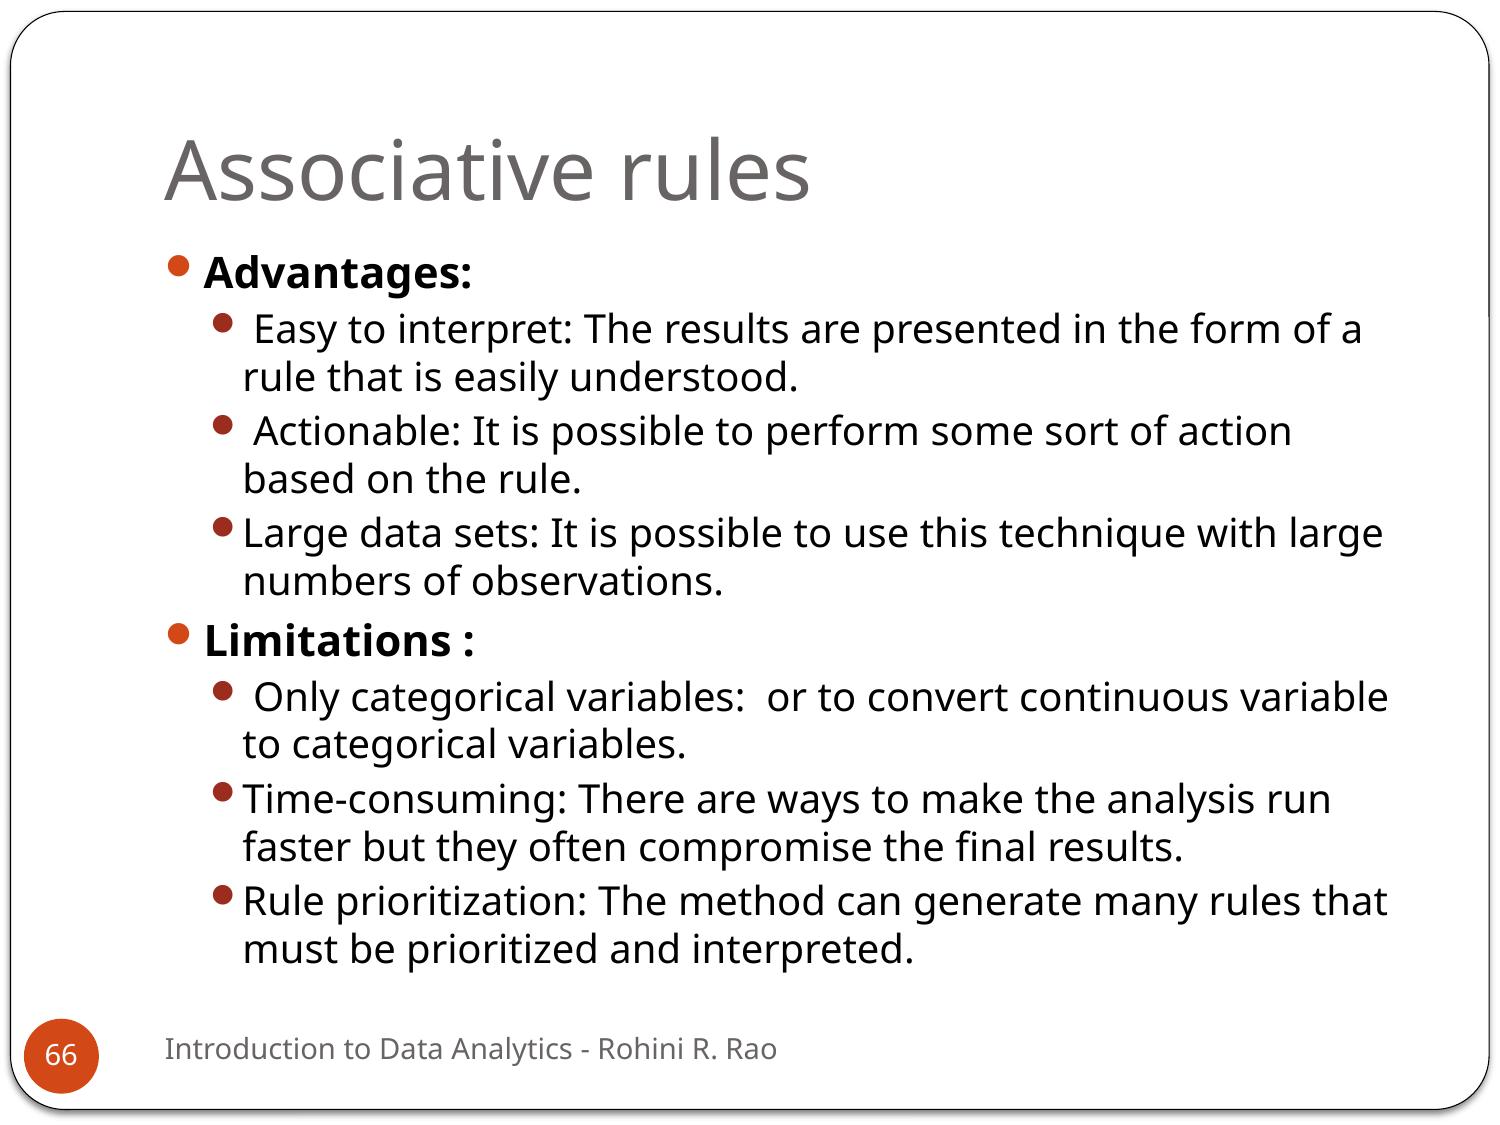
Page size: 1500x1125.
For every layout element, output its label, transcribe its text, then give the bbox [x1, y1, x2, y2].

footer Introduction to Data Analytics - Rohini R. Rao [150, 1012, 800, 1088]
list Advantages: Easy to interpret: The results are presented in the form of a rule that is easily understood. Actionable: It is possible to perform some sort of action based on the rule. Large data sets: It is possible to use this technique with large numbers of observations. Limitations : Only categorical variables: or to convert continuous variable to categorical variables. Time-consuming: There are ways to make the analysis run faster but they often compromise the final results. Rule prioritization: The method can generate many rules that must be prioritized and interpreted. [150, 237, 1425, 988]
title Associative rules [150, 45, 1425, 233]
slide_number 66 [23, 1018, 99, 1094]
